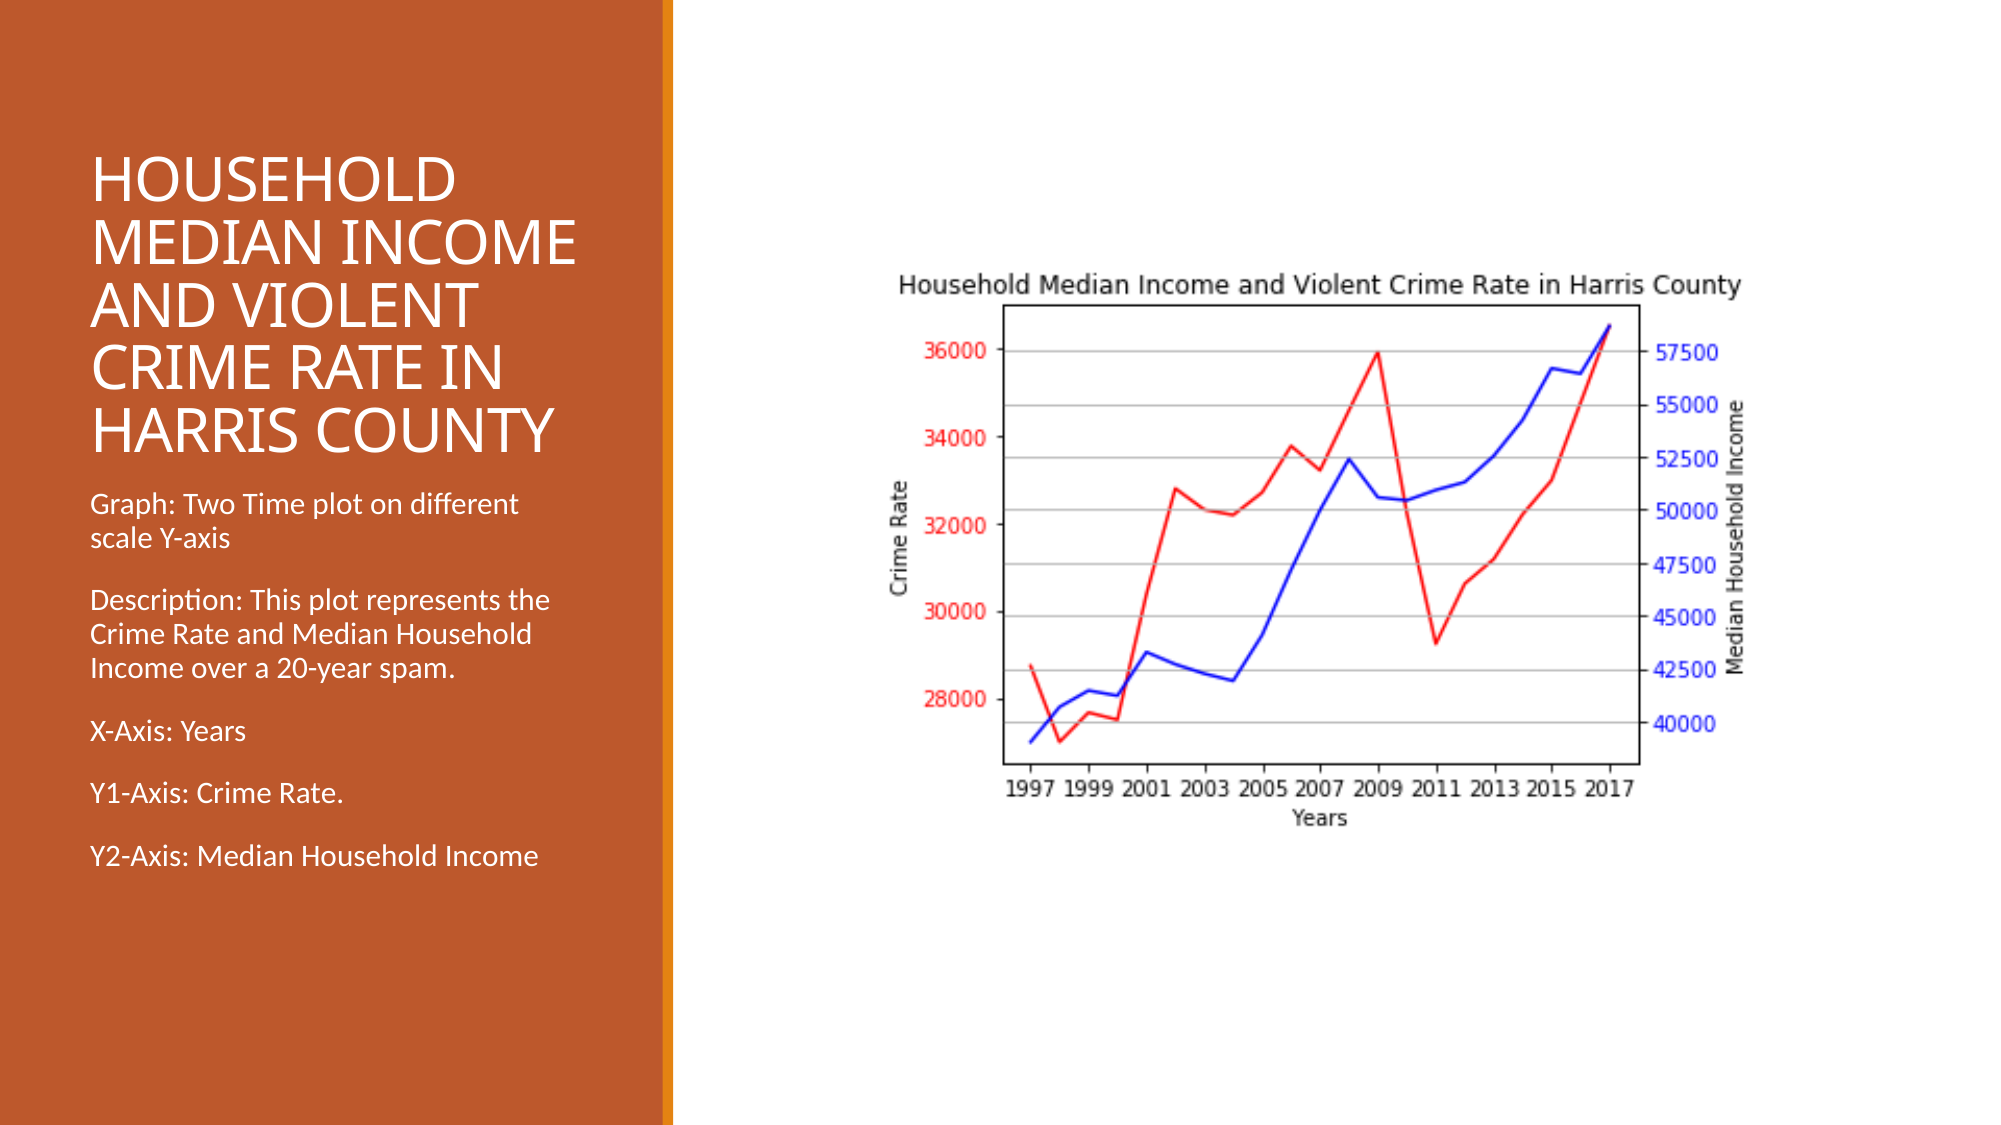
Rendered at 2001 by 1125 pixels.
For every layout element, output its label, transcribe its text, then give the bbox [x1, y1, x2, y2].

list Graph: Two Time plot on different scale Y-axis Description: This plot represents the Crime Rate and Median Household Income over a 20-year spam. X-Axis: Years Y1-Axis: Crime Rate. Y2-Axis: Median Household Income [75, 479, 600, 1035]
title HOUSEHOLD MEDIAN INCOME AND VIOLENT CRIME RATE IN HARRIS COUNTY [75, 97, 600, 473]
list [877, 258, 1763, 844]
